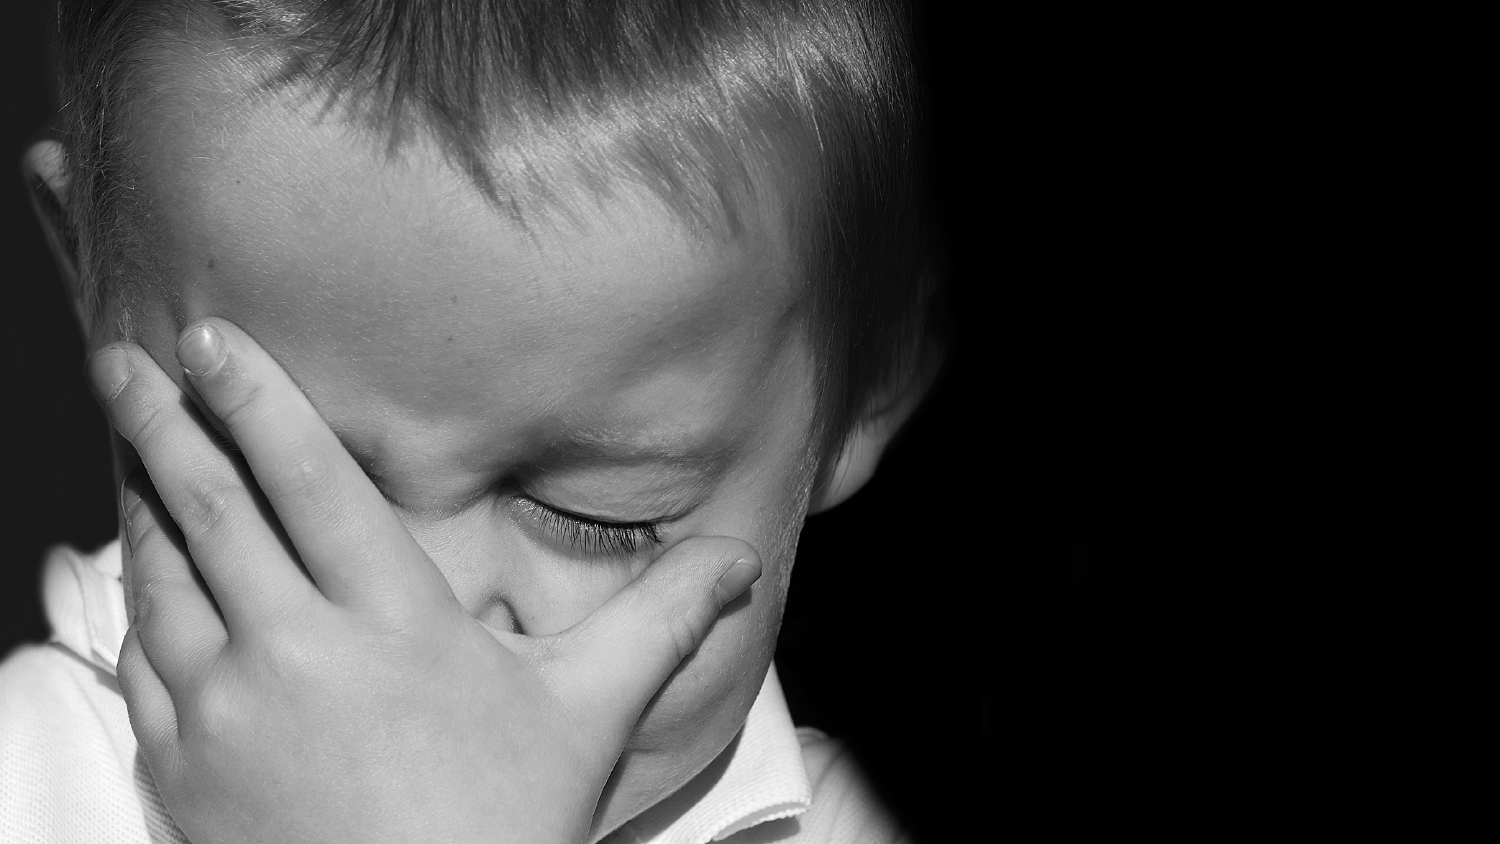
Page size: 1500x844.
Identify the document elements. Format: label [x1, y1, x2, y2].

picture [0, 0, 1194, 844]
